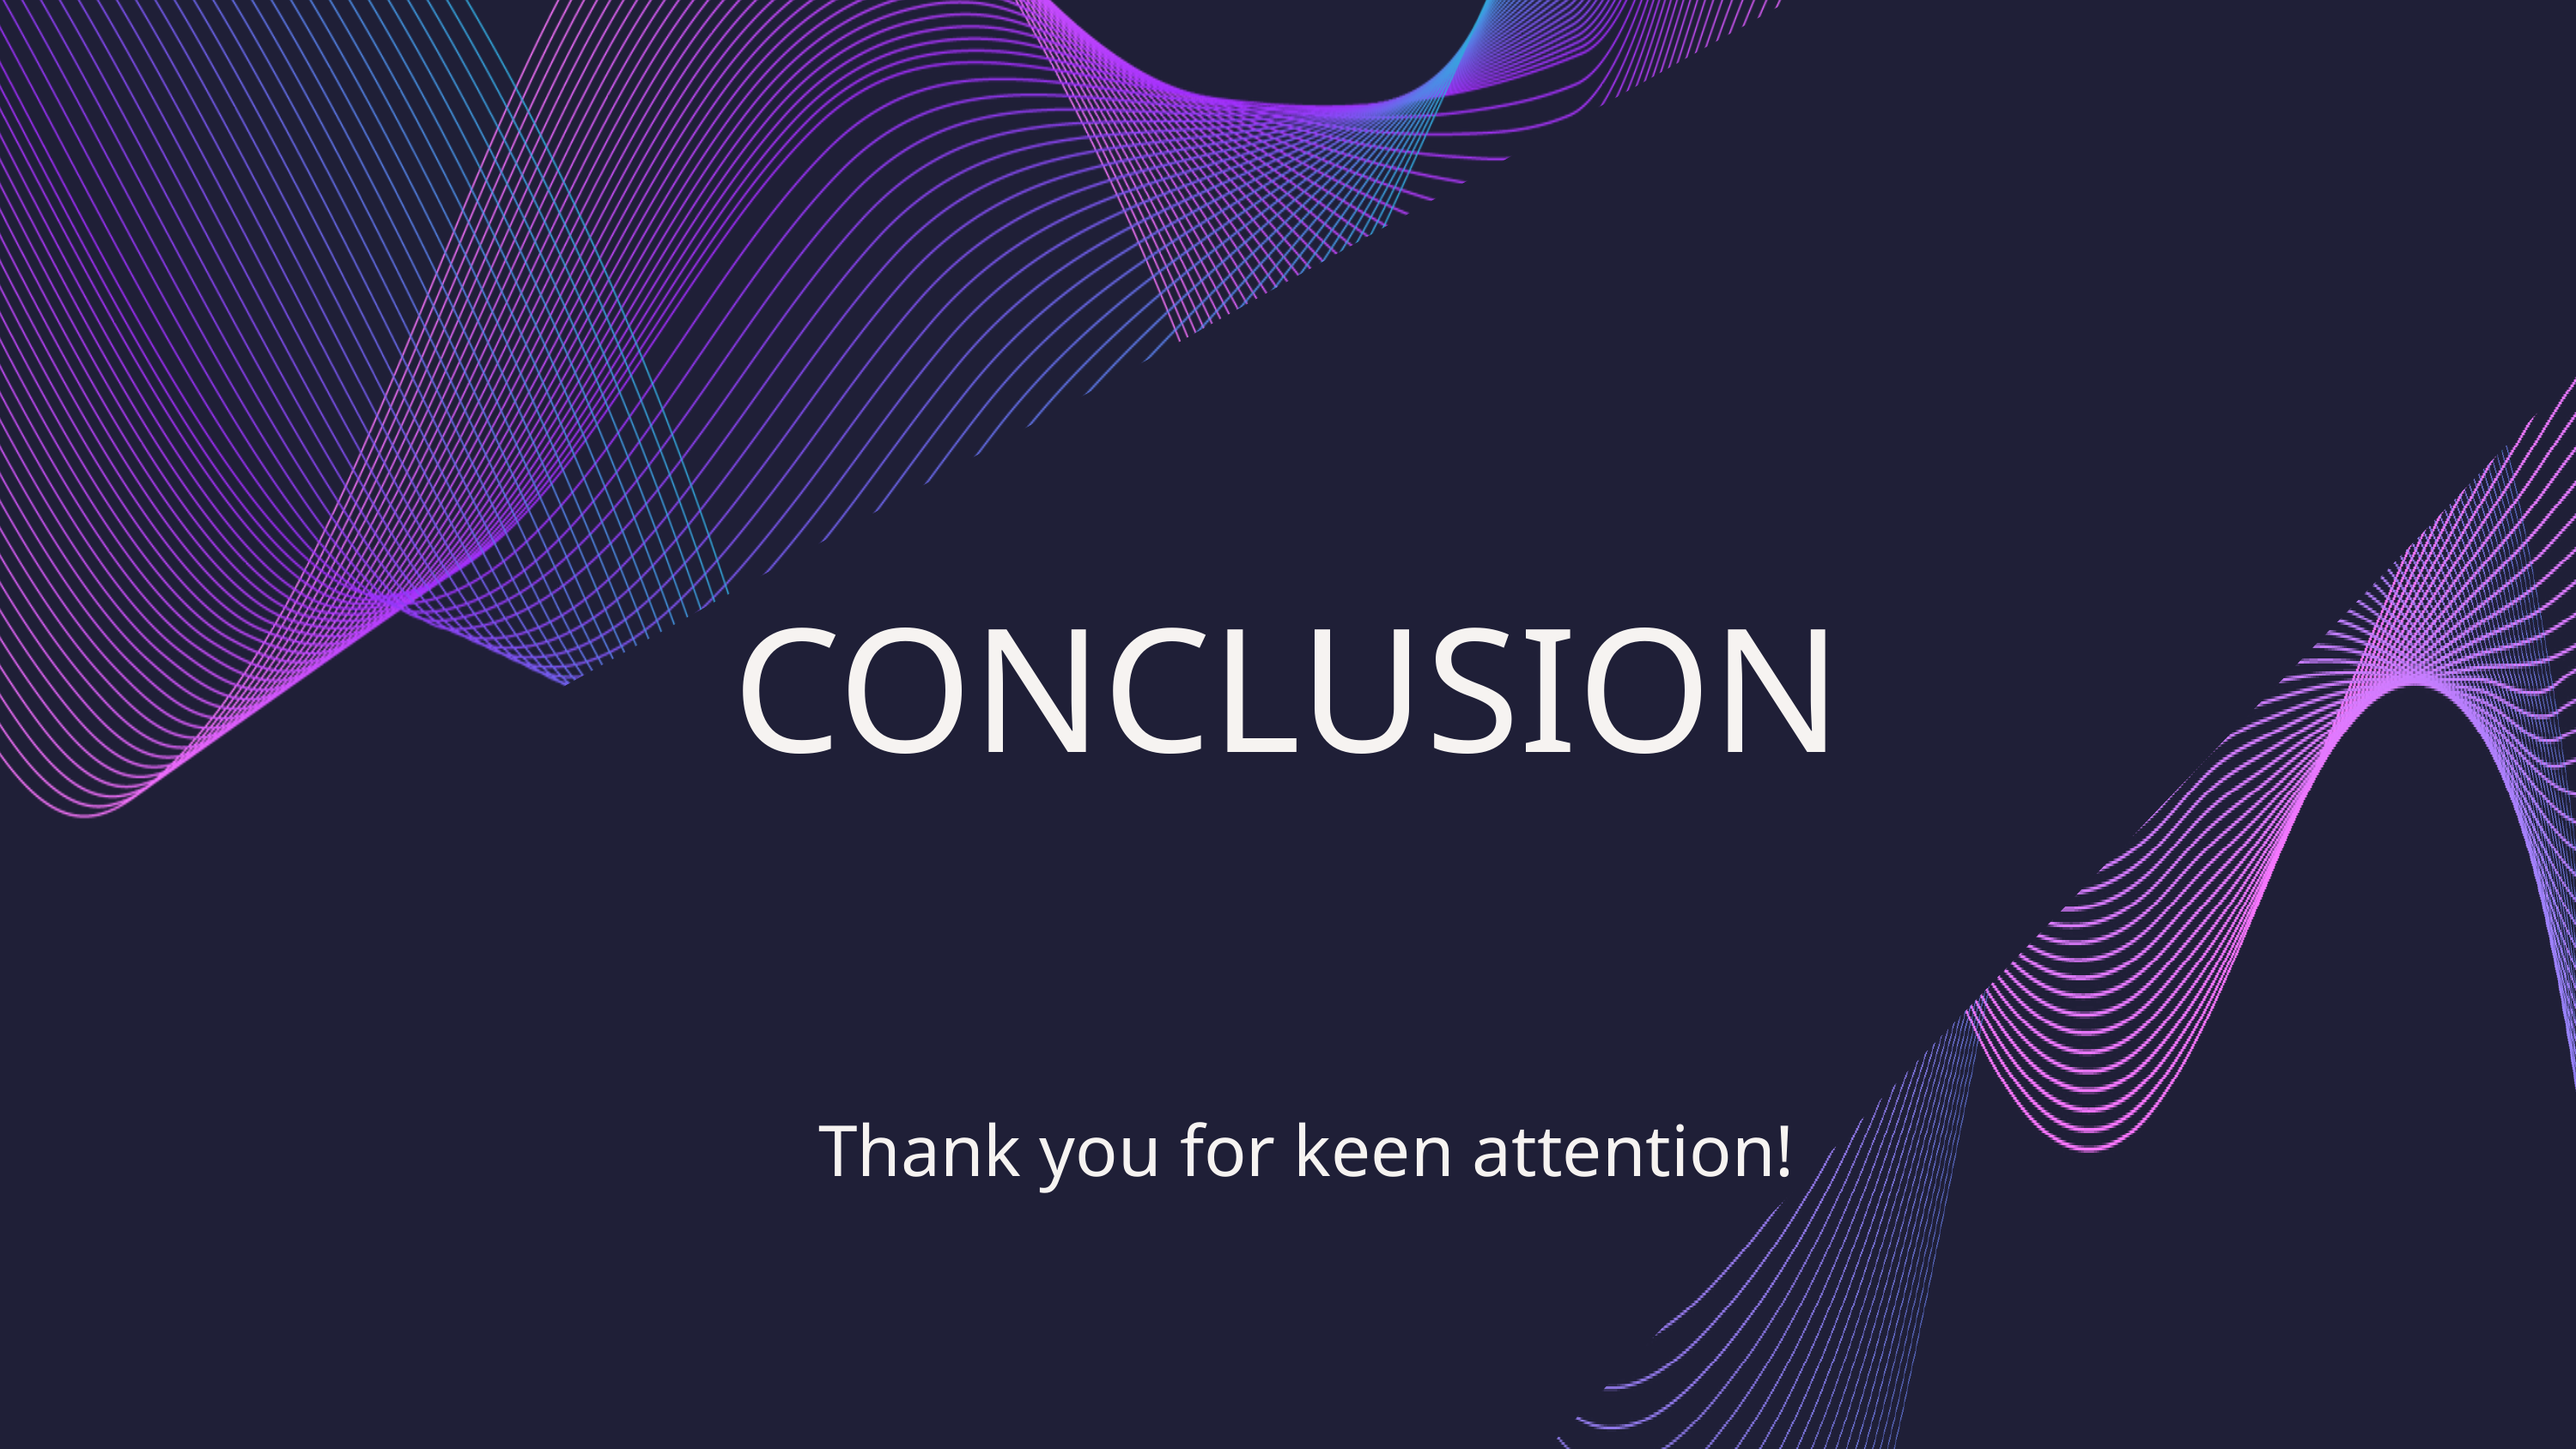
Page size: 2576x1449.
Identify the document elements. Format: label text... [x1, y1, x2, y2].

text_box CONCLUSION [386, 546, 2228, 787]
text_box [1546, 372, 2576, 1449]
text_box Thank you for keen attention! [730, 1091, 1883, 1191]
text_box [0, 0, 1790, 1003]
